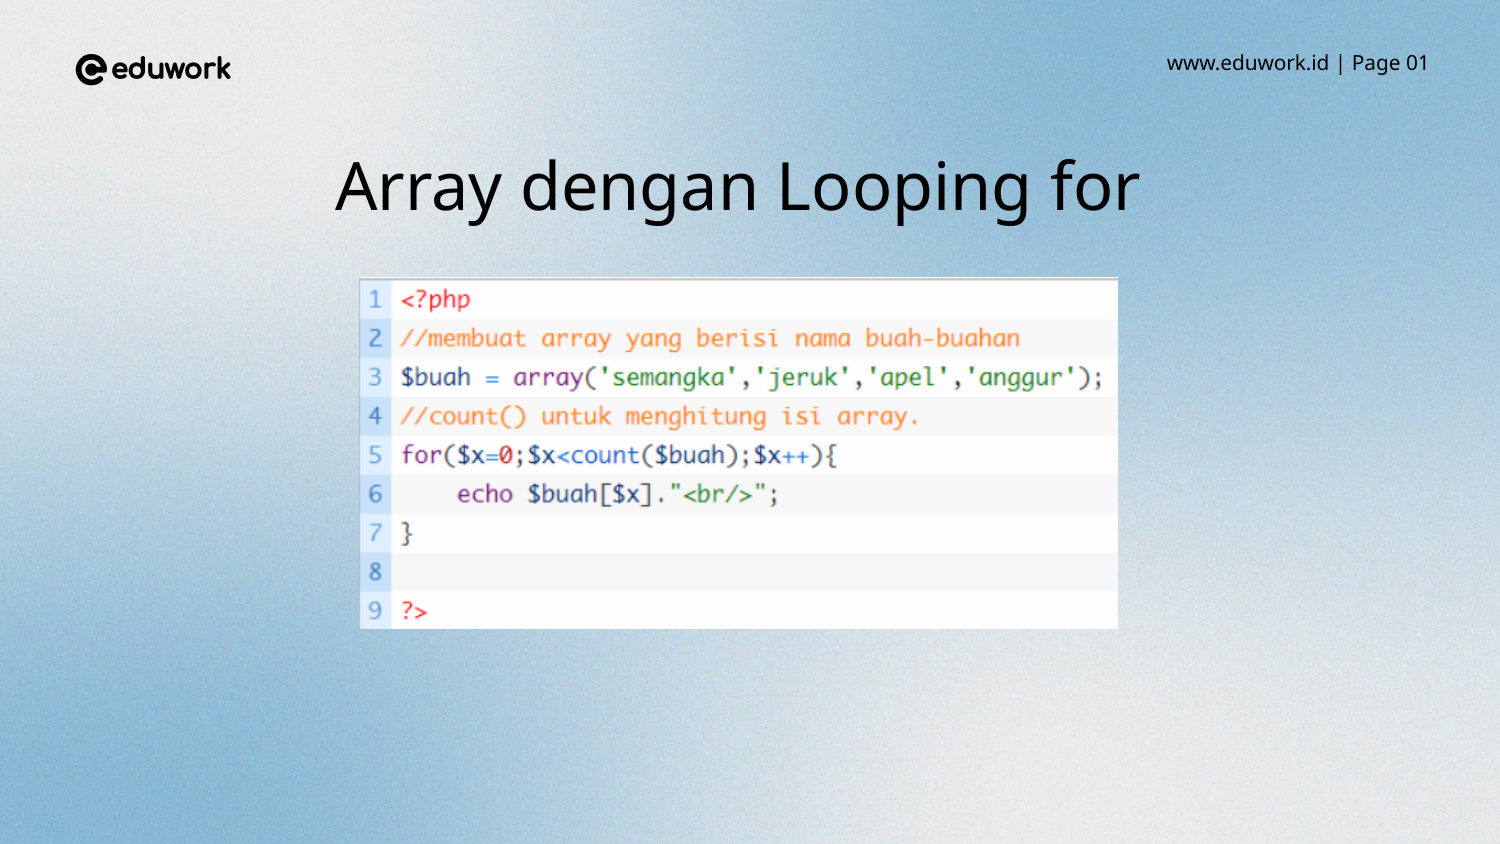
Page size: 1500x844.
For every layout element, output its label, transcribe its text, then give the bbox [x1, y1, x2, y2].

picture [0, 0, 1500, 844]
text_box www.eduwork.id | Page 01 [1134, 37, 1445, 88]
text_box Array dengan Looping for [148, 88, 1329, 479]
